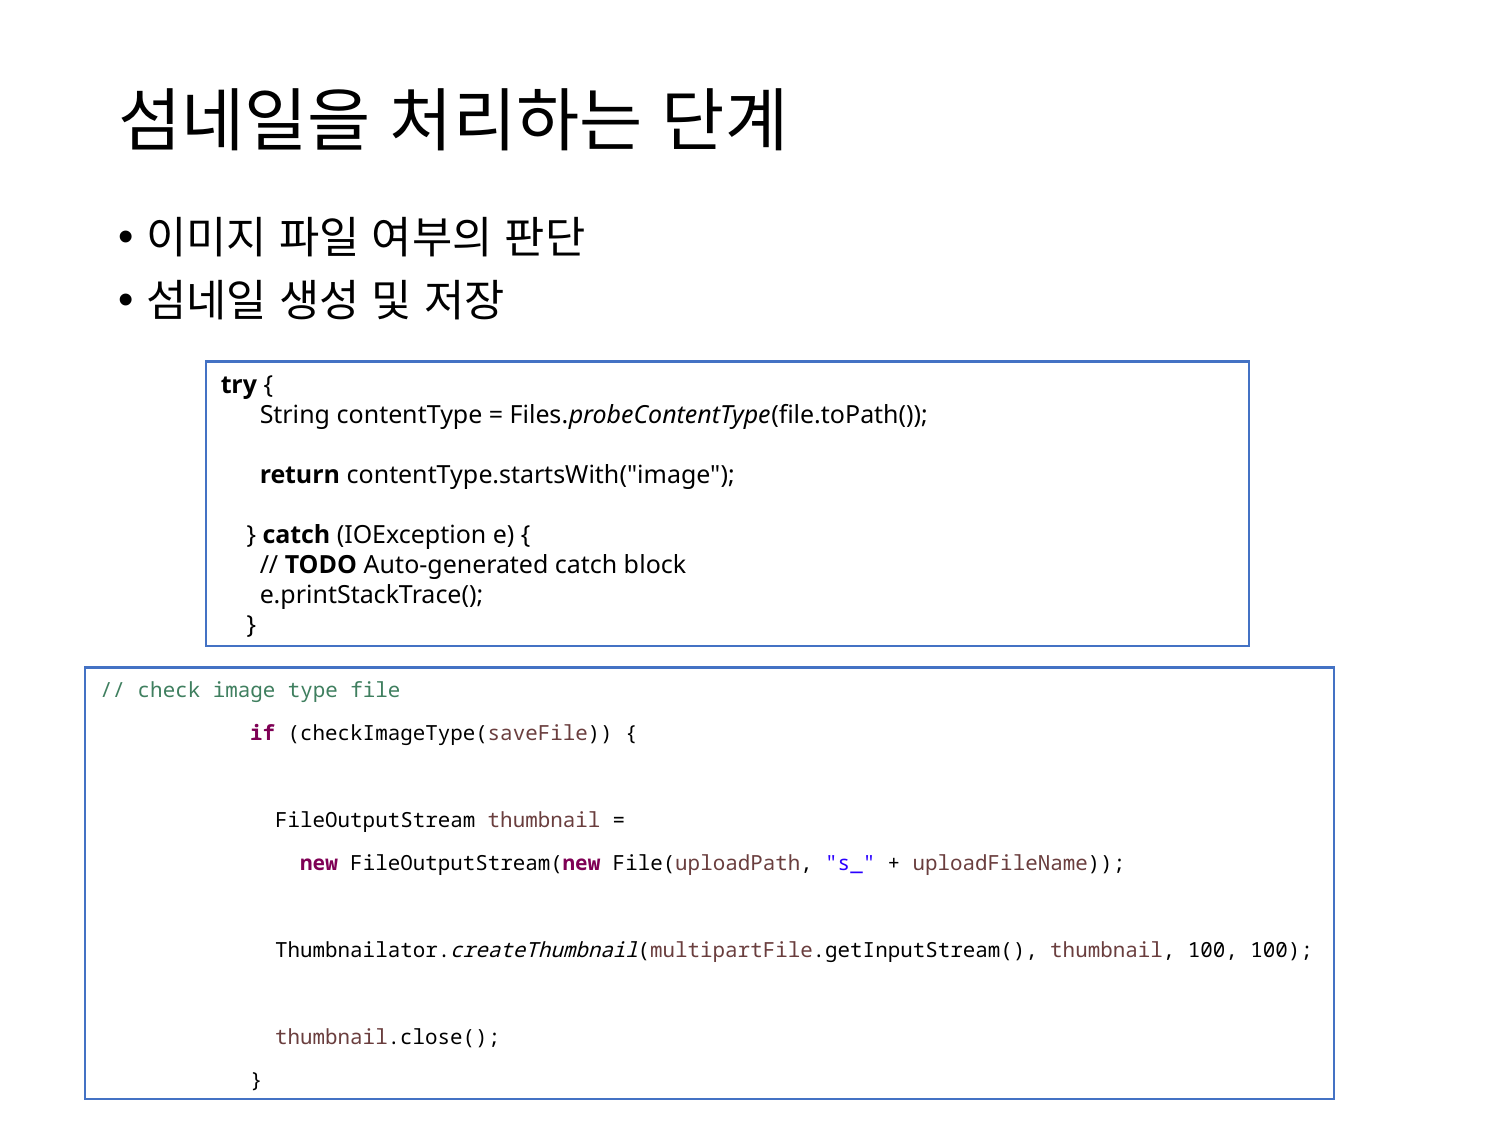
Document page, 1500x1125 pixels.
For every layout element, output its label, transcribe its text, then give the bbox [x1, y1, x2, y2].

list 이미지 파일 여부의 판단 섬네일 생성 및 저장 [103, 208, 1397, 1014]
text_box try { String contentType = Files.probeContentType(file.toPath()); return contentType.startsWith("image"); } catch (IOException e) { // TODO Auto-generated catch block e.printStackTrace(); } [205, 360, 1250, 647]
title 섬네일을 처리하는 단계 [103, 59, 1397, 188]
text_box // check image type file if (checkImageType(saveFile)) { FileOutputStream thumbnail = new FileOutputStream(new File(uploadPath, "s_" + uploadFileName)); Thumbnailator.createThumbnail(multipartFile.getInputStream(), thumbnail, 100, 100); thumbnail.close(); } [84, 666, 1335, 1100]
